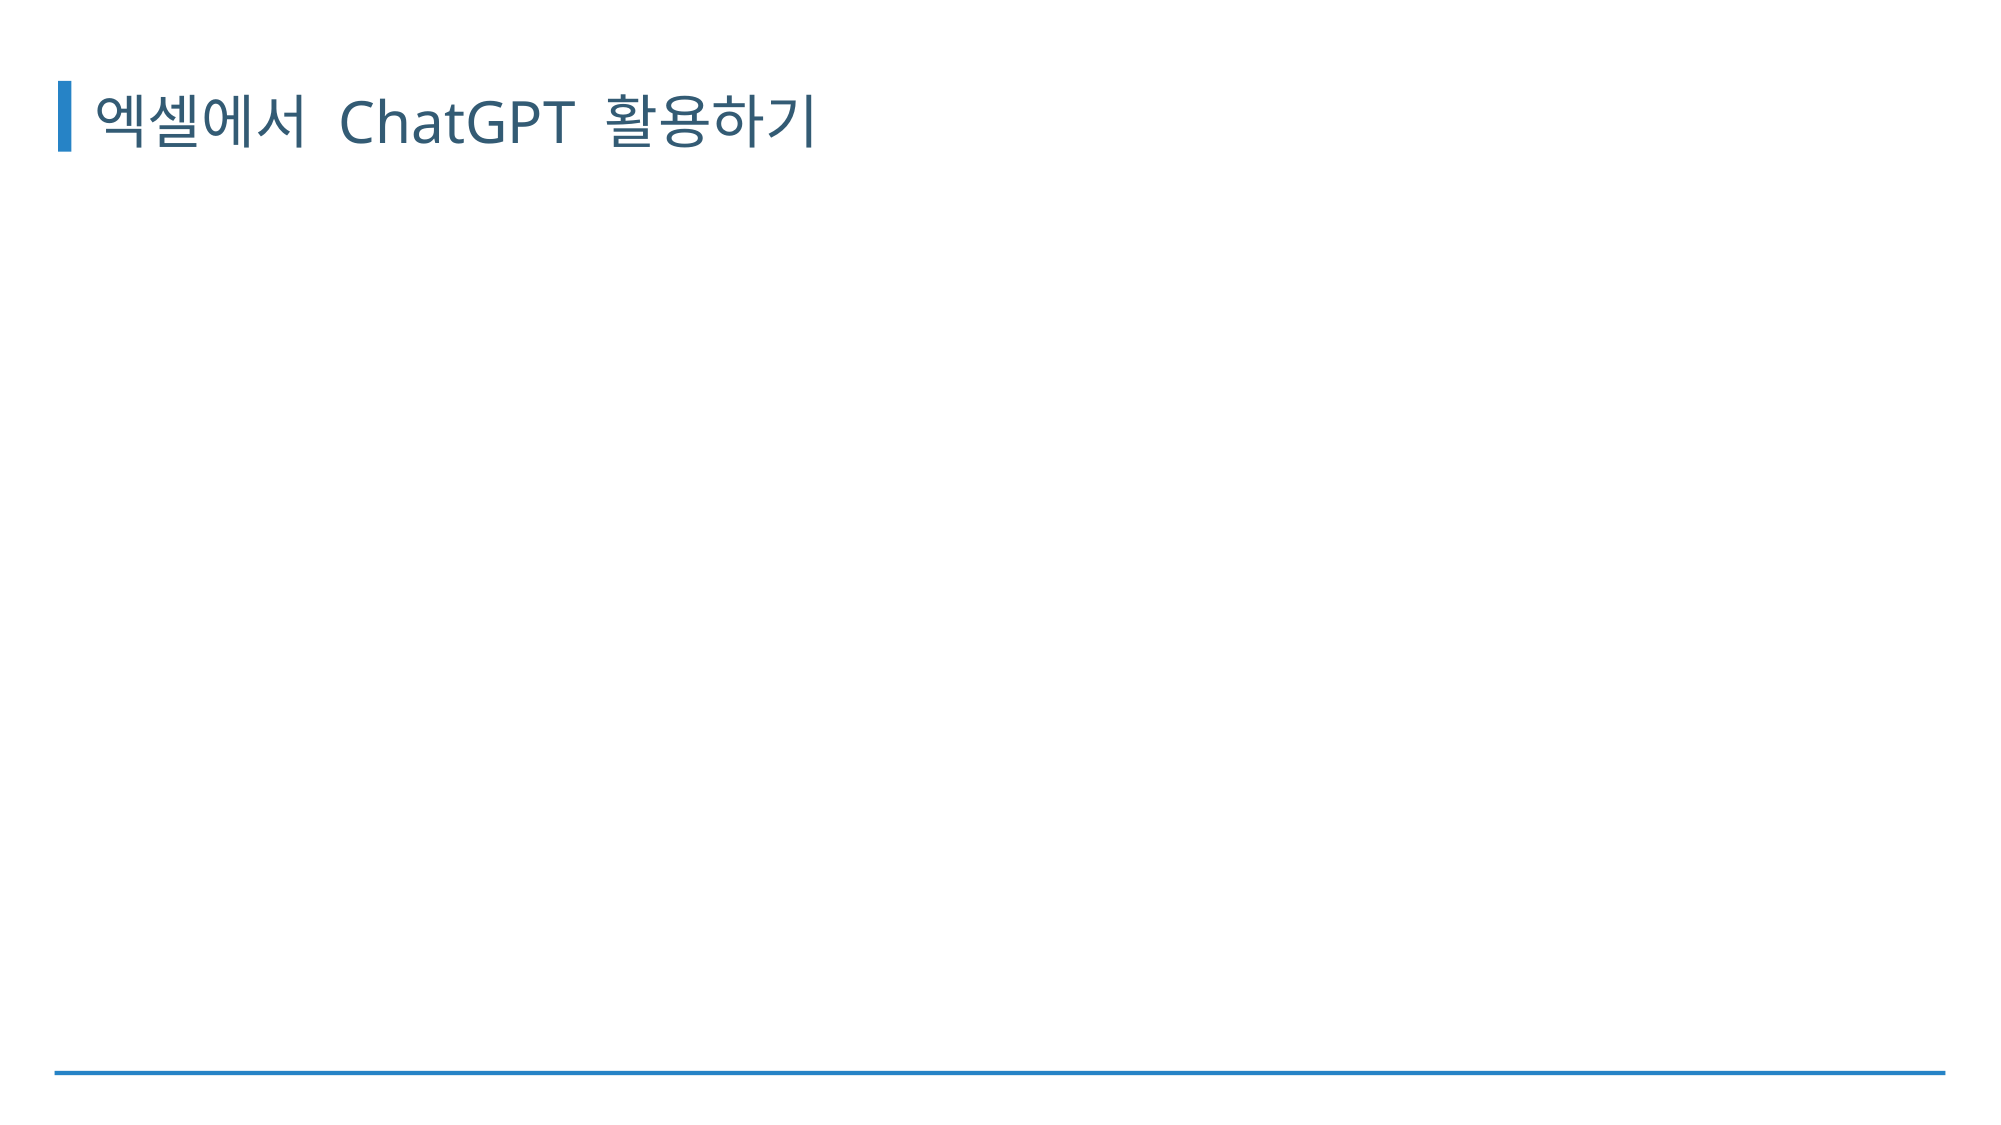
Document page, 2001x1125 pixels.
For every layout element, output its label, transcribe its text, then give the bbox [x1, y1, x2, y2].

title 엑셀에서 ChatGPT 활용하기 [79, 67, 1942, 165]
